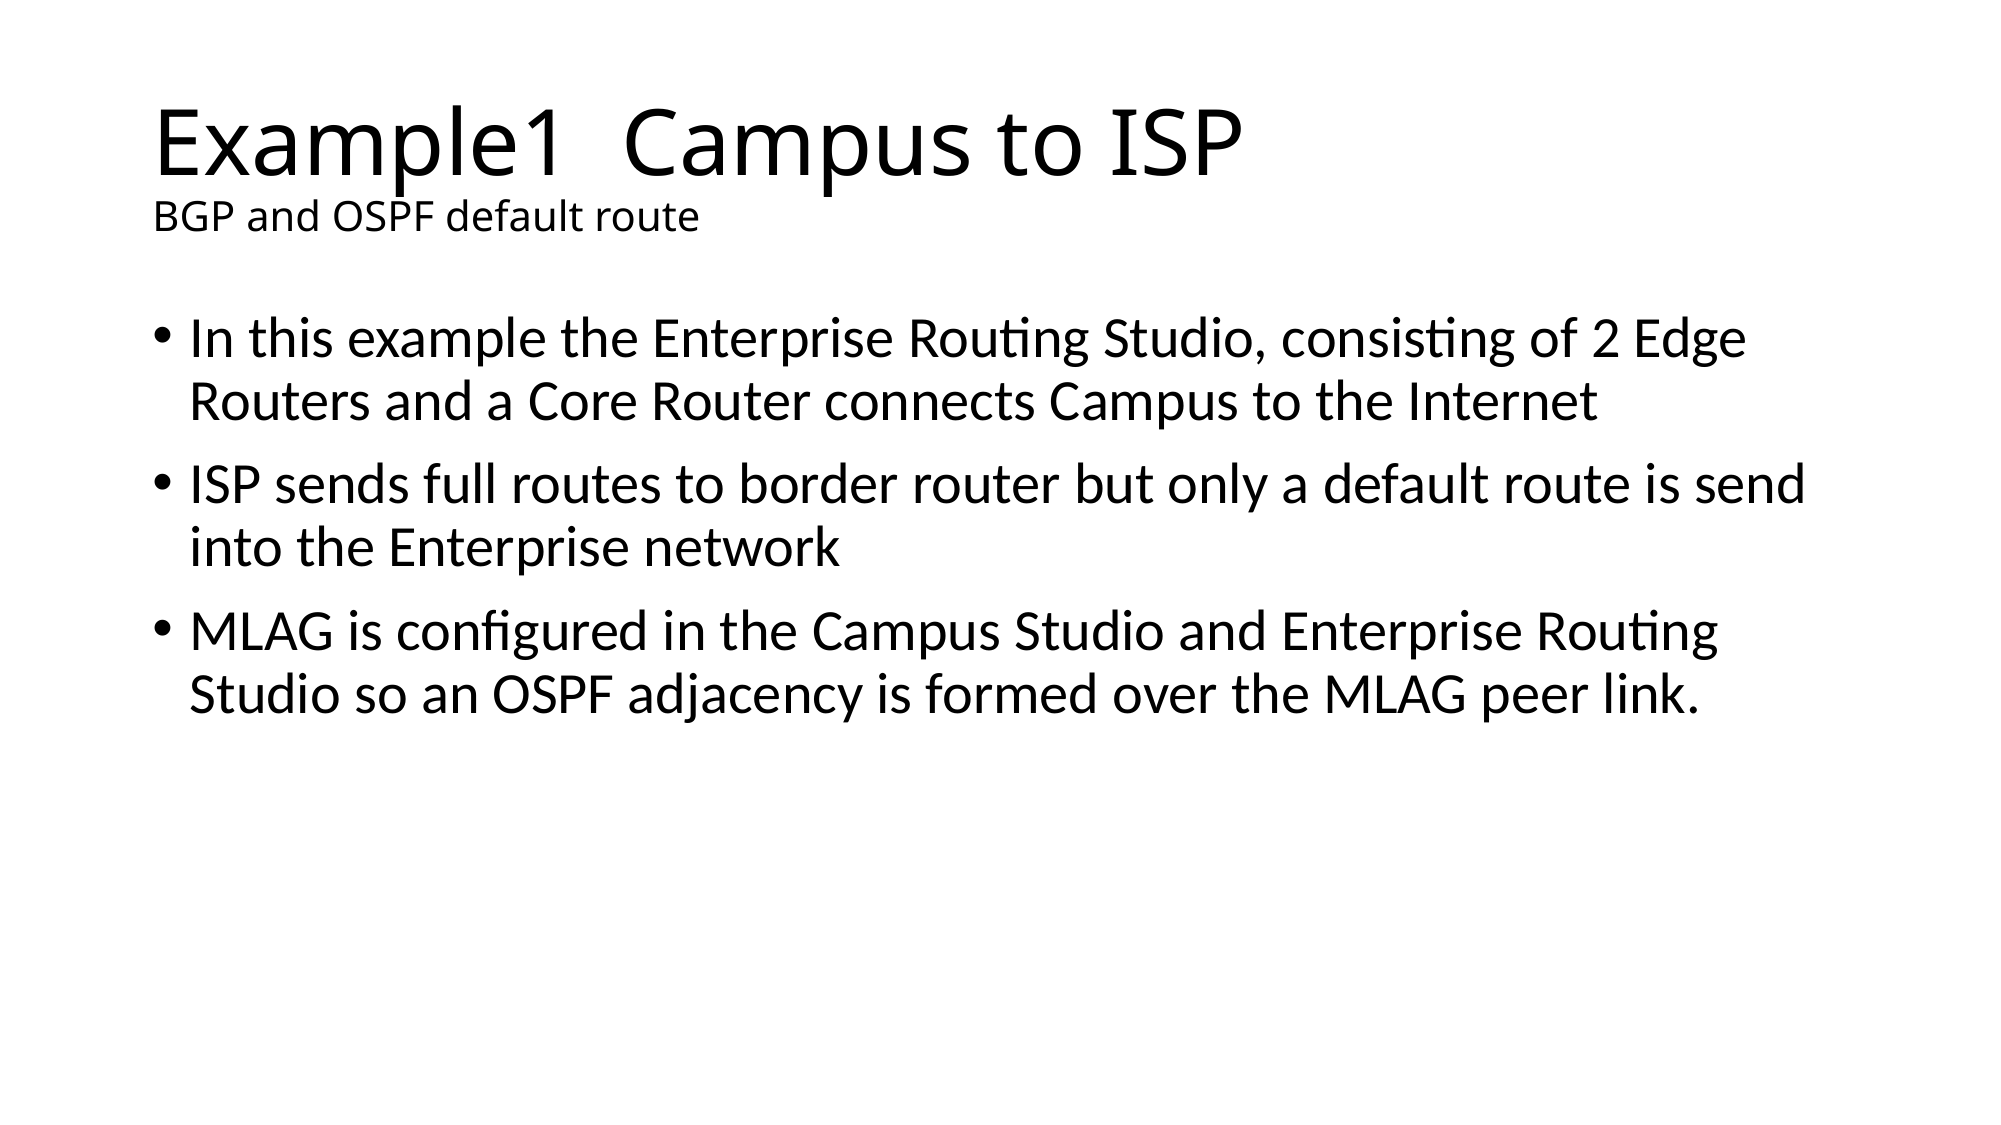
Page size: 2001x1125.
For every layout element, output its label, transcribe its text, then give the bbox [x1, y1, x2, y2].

list In this example the Enterprise Routing Studio, consisting of 2 Edge Routers and a Core Router connects Campus to the Internet ISP sends full routes to border router but only a default route is send into the Enterprise network MLAG is configured in the Campus Studio and Enterprise Routing Studio so an OSPF adjacency is formed over the MLAG peer link. [137, 299, 1863, 1014]
title Example1 Campus to ISP BGP and OSPF default route [137, 59, 1863, 278]
